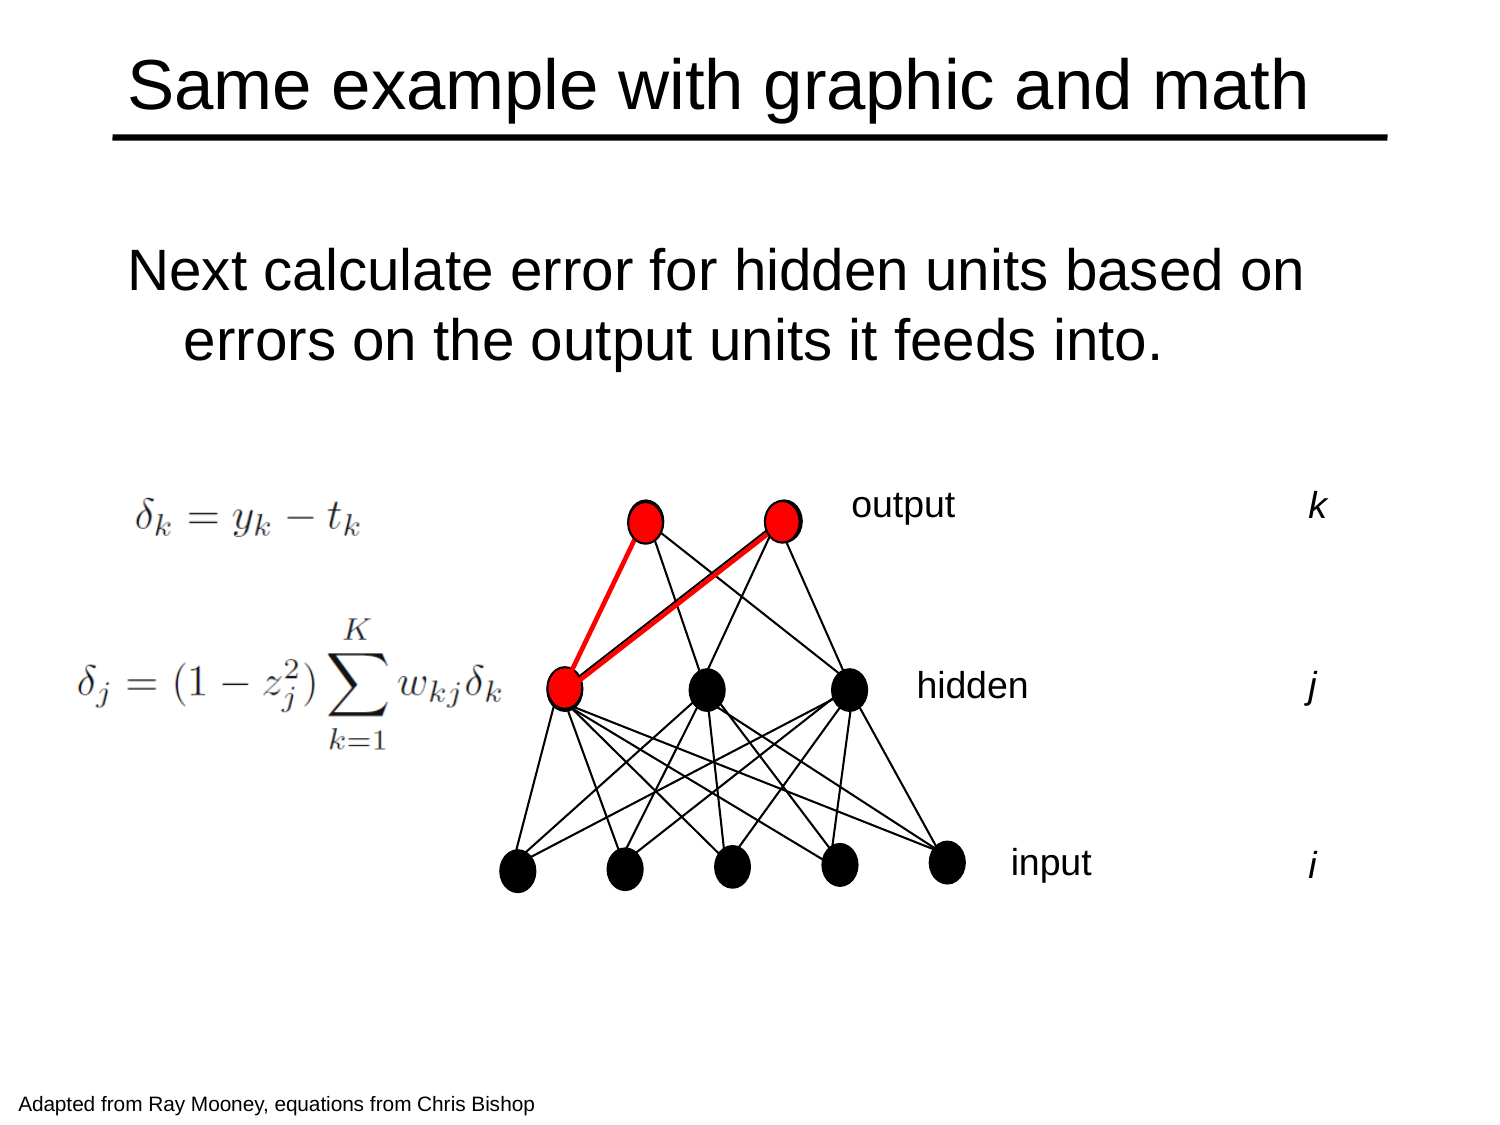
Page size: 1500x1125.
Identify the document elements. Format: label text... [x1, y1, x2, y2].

text_box Adapted from Ray Mooney, equations from Chris Bishop [3, 1083, 550, 1124]
text_box output [836, 472, 971, 533]
text_box [689, 669, 725, 711]
text_box [628, 502, 664, 544]
text_box input [996, 830, 1107, 891]
list Next calculate error for hidden units based on errors on the output units it feeds into. [112, 224, 1388, 409]
picture [130, 483, 363, 551]
text_box hidden [901, 653, 1044, 714]
text_box [832, 669, 868, 711]
text_box [929, 841, 965, 884]
text_box [715, 846, 751, 888]
text_box [764, 500, 800, 543]
text_box [547, 667, 583, 709]
text_box [822, 843, 858, 886]
title Same example with graphic and math [112, 12, 1388, 151]
text_box [500, 850, 536, 893]
text_box [607, 848, 643, 891]
text_box k j i [1293, 473, 1343, 894]
picture [71, 615, 505, 752]
